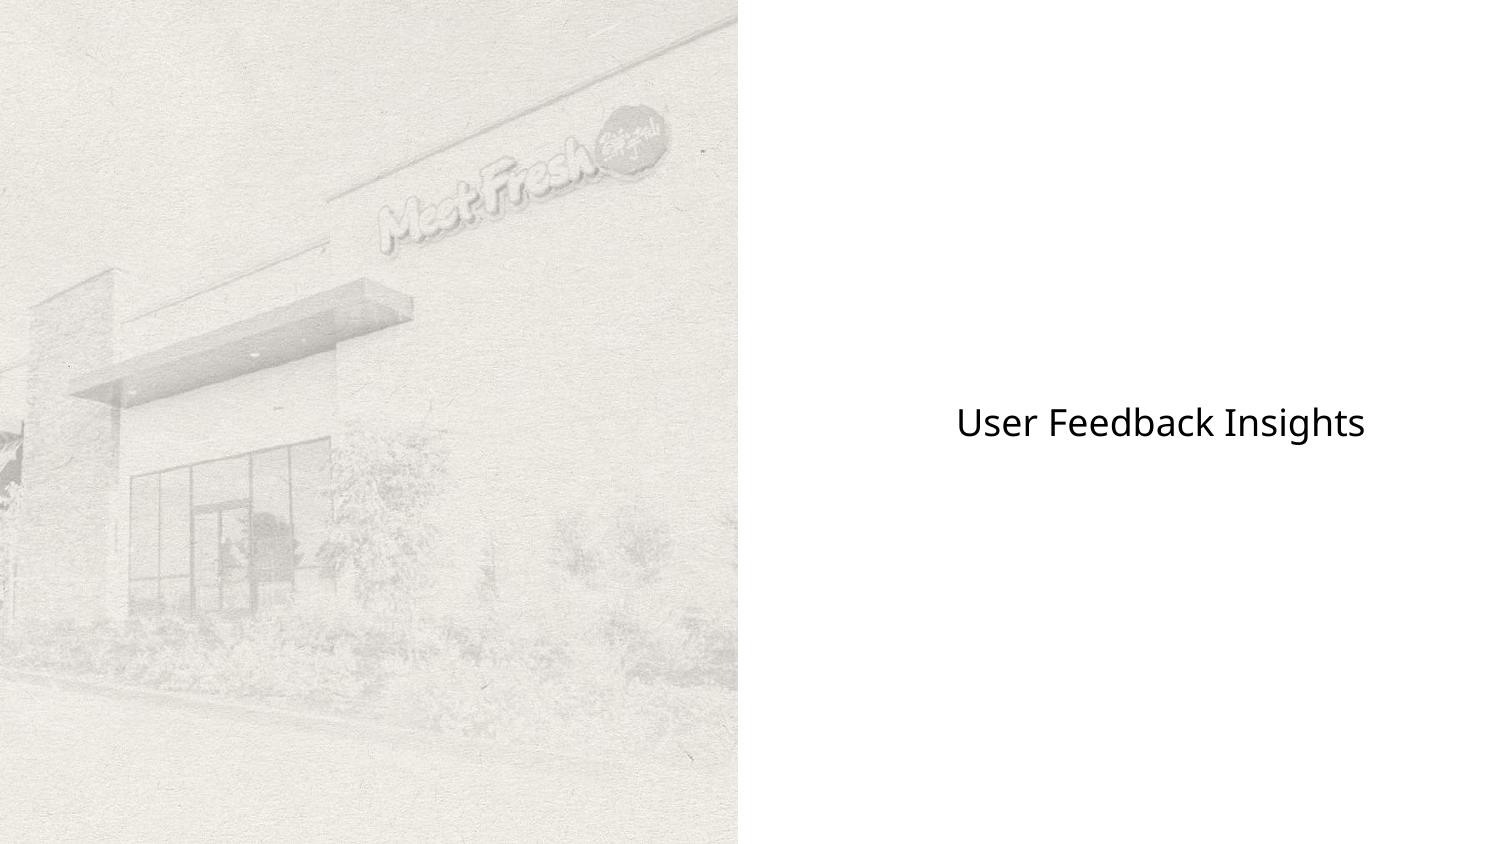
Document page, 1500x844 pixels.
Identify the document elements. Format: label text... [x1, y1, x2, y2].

picture [0, 0, 739, 844]
text_box User Feedback Insights [941, 383, 1427, 459]
